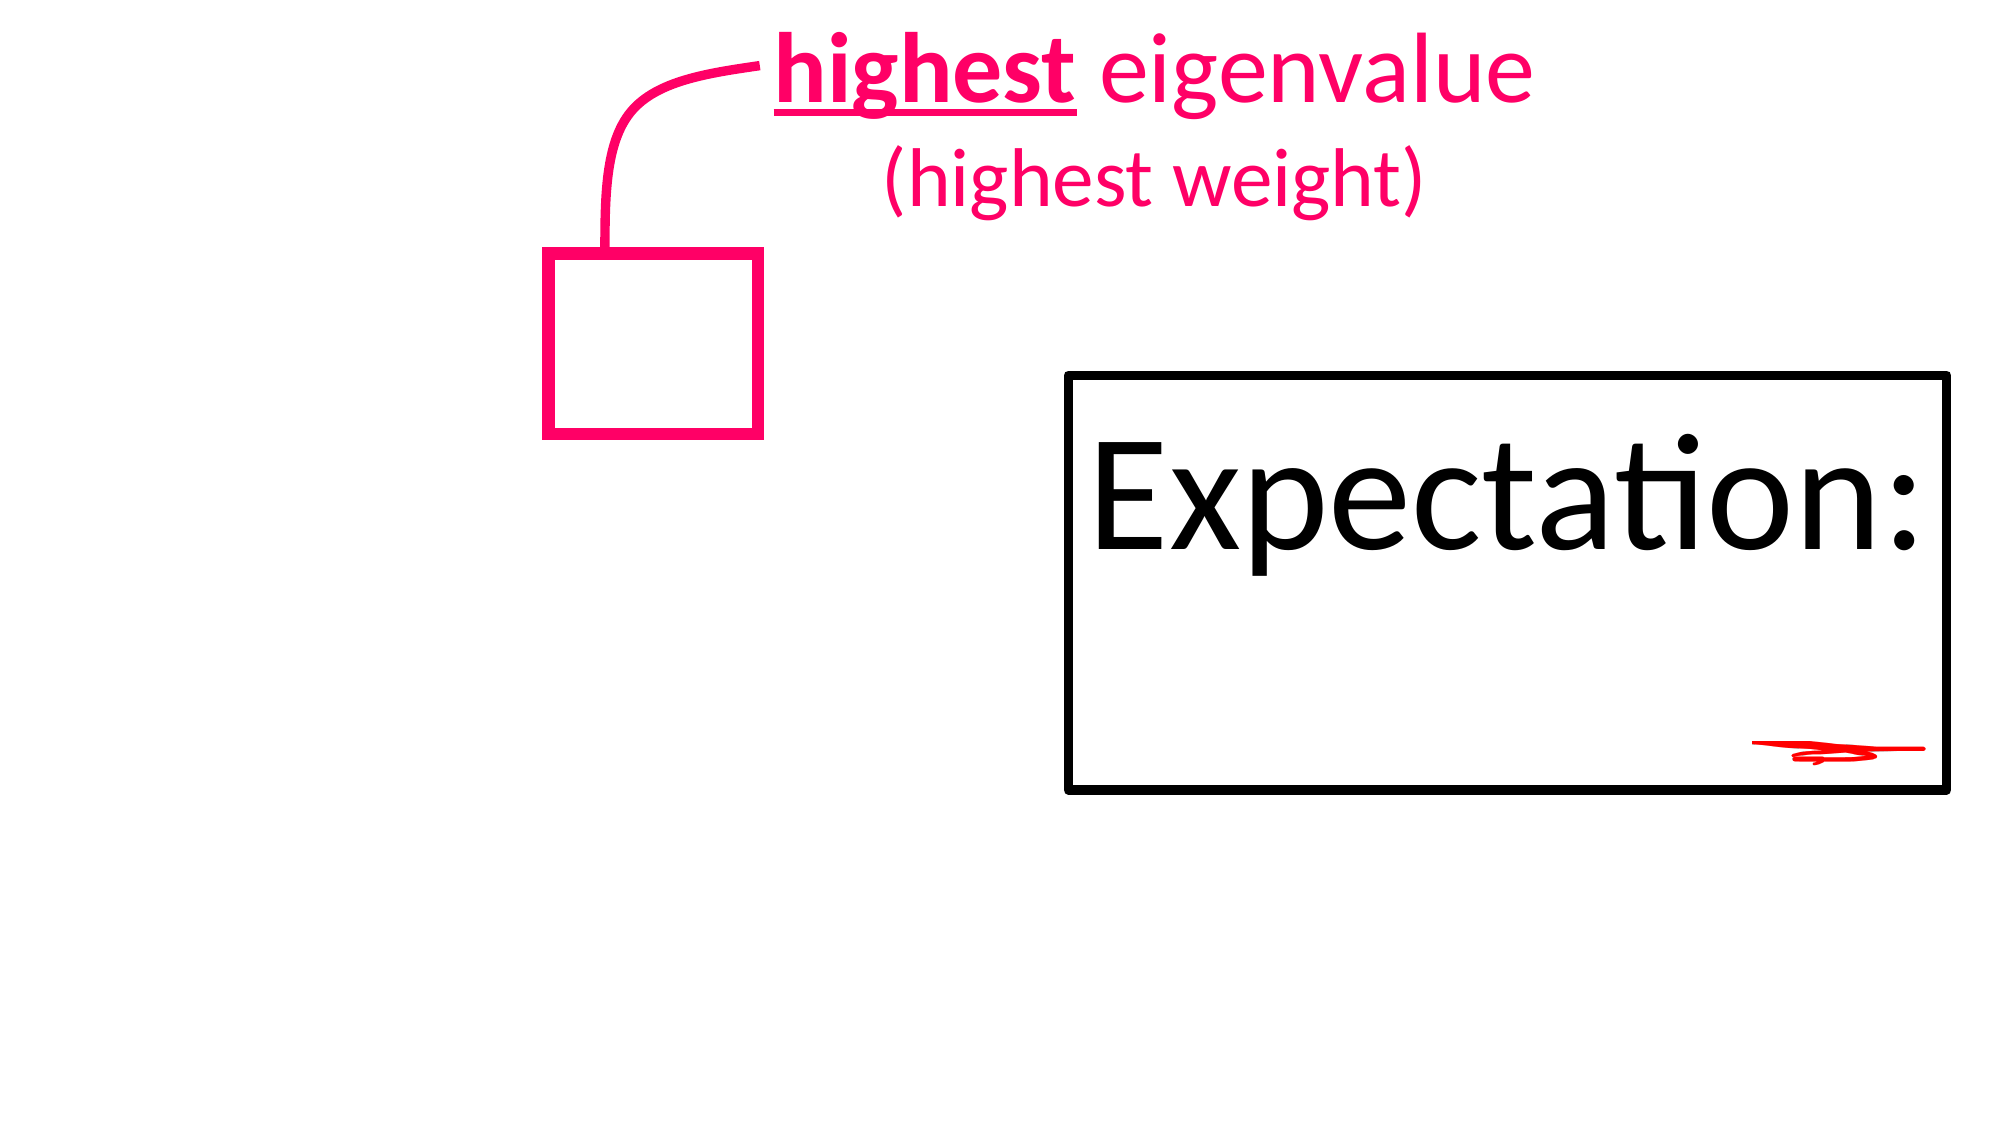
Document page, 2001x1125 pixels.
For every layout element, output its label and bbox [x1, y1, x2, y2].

picture [1752, 741, 1934, 773]
text_box [548, 0, 1554, 434]
